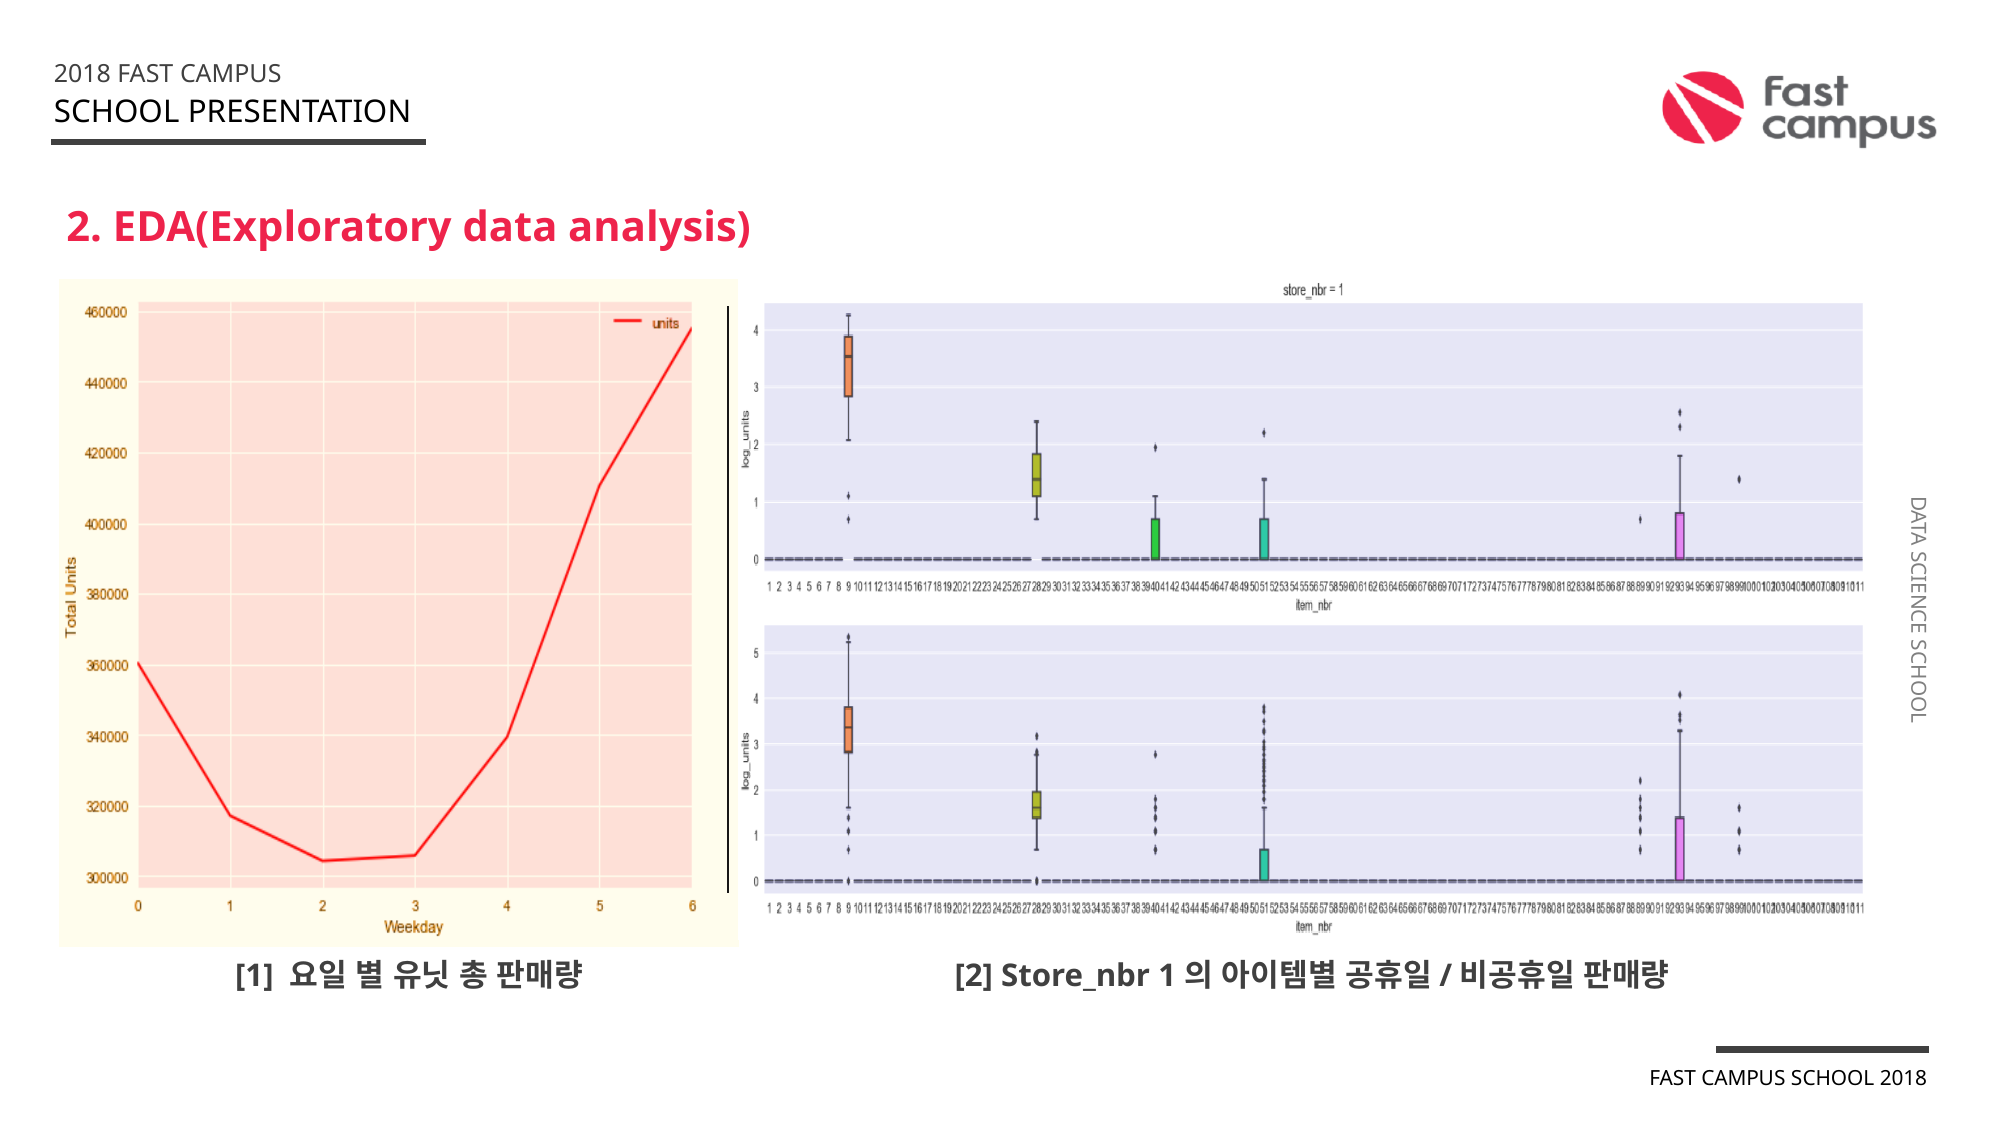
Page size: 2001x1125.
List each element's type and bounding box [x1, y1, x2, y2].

text_box [59, 271, 1868, 989]
text_box [39, 47, 1977, 1096]
